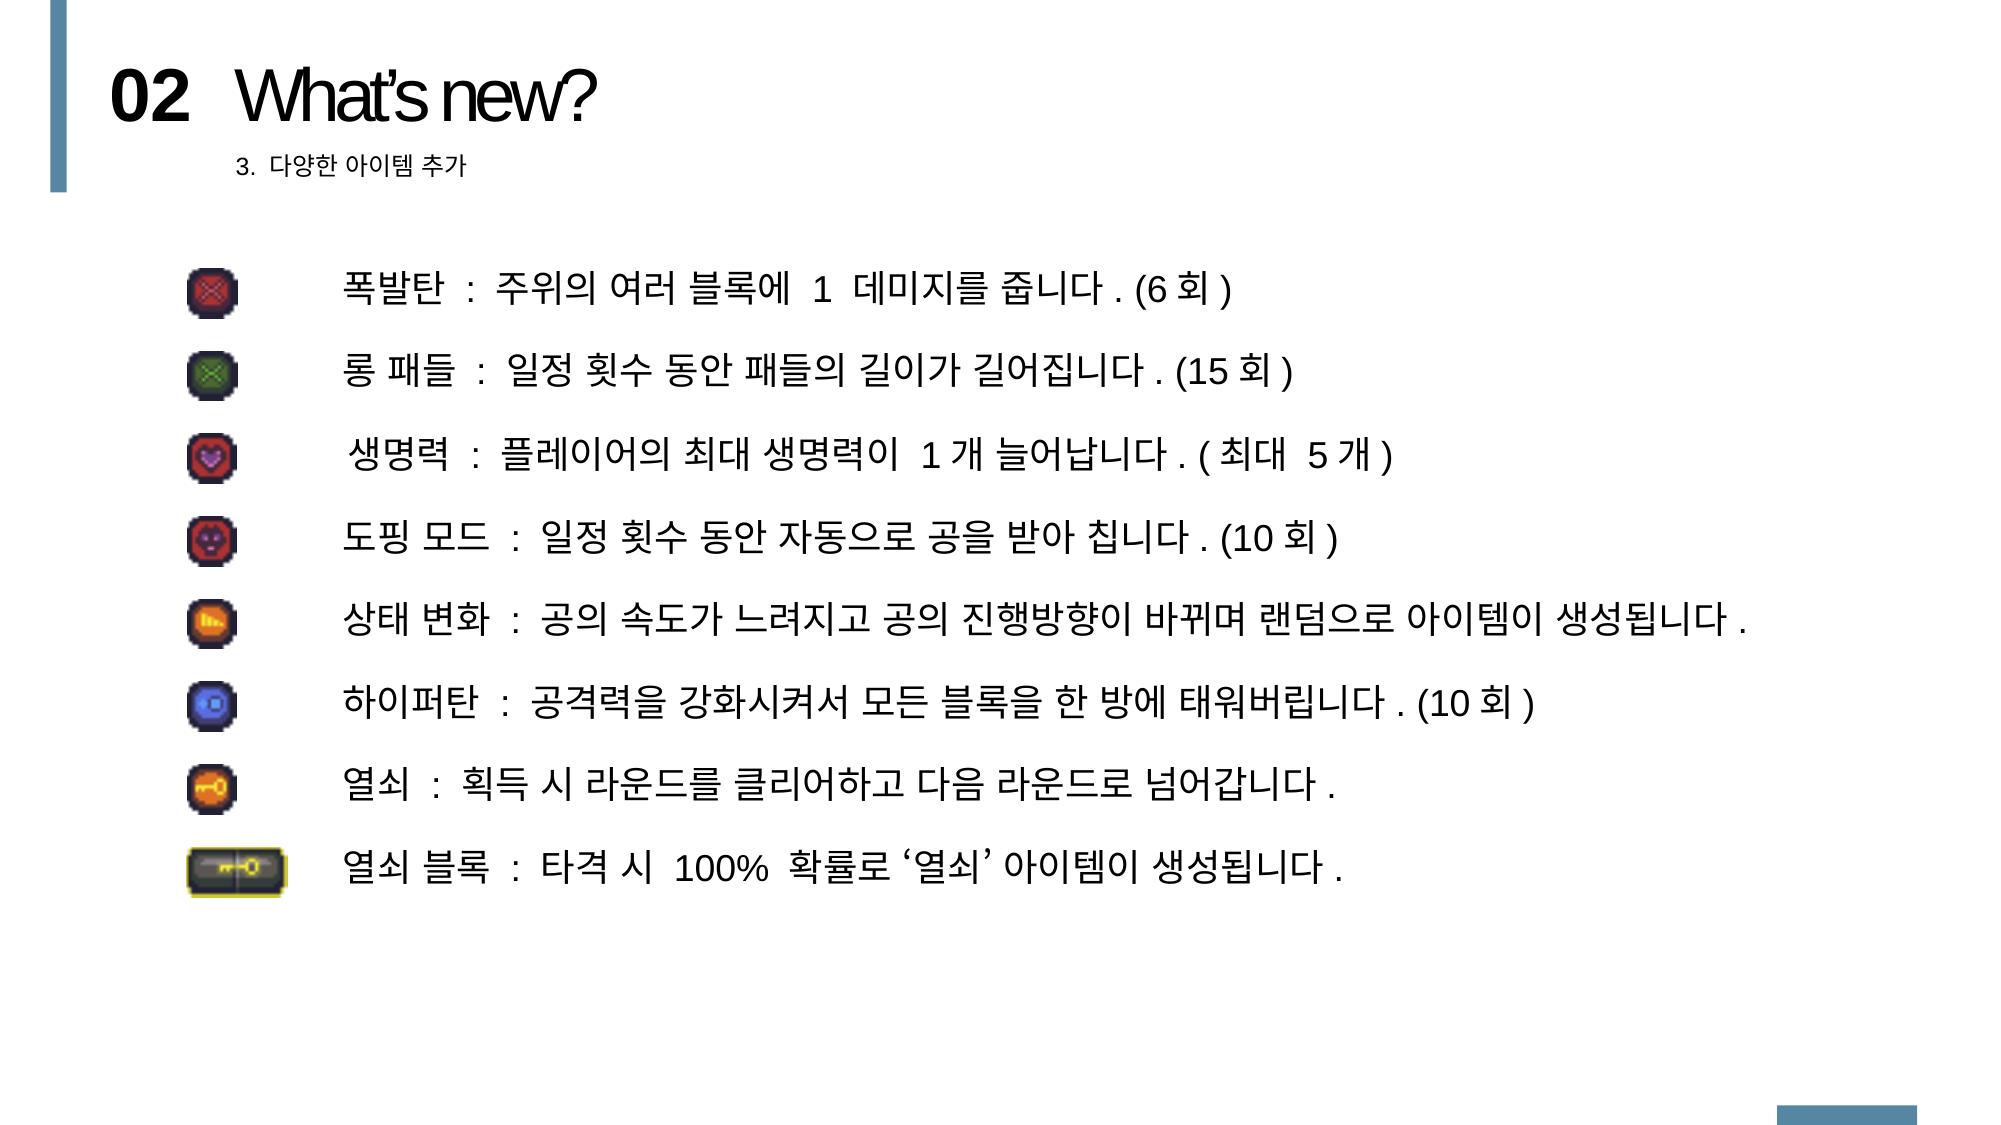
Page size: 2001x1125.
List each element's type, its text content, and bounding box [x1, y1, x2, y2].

text_box 하이퍼탄 : 공격력을 강화시켜서 모든 블록을 한 방에 태워버립니다. (10회) [327, 671, 1589, 731]
text_box [1776, 1104, 1918, 1125]
picture [187, 268, 238, 319]
picture [186, 847, 288, 898]
text_box 상태 변화 : 공의 속도가 느려지고 공의 진행방향이 바뀌며 랜덤으로 아이템이 생성됩니다. [327, 588, 1839, 648]
text_box 도핑 모드 : 일정 횟수 동안 자동으로 공을 받아 칩니다. (10회) [327, 506, 1498, 567]
text_box 02 [94, 39, 208, 144]
text_box 3. 다양한 아이템 추가 [220, 143, 962, 189]
picture [187, 681, 237, 732]
text_box 생명력 : 플레이어의 최대 생명력이 1개 늘어납니다. (최대 5개) [332, 423, 1503, 484]
text_box What’s new? [219, 39, 615, 144]
text_box 열쇠 : 획득 시 라운드를 클리어하고 다음 라운드로 넘어갑니다. [327, 753, 1498, 814]
text_box 열쇠 블록 : 타격 시 100% 확률로 ‘열쇠’ 아이템이 생성됩니다. [327, 836, 1498, 897]
text_box 폭발탄 : 주위의 여러 블록에 1 데미지를 줍니다. (6회) [327, 257, 1498, 318]
text_box 롱 패들 : 일정 횟수 동안 패들의 길이가 길어집니다. (15회) [327, 340, 1498, 400]
text_box [49, 0, 68, 193]
picture [187, 351, 238, 401]
picture [187, 433, 237, 484]
picture [187, 516, 237, 567]
picture [187, 599, 237, 649]
picture [187, 764, 237, 815]
